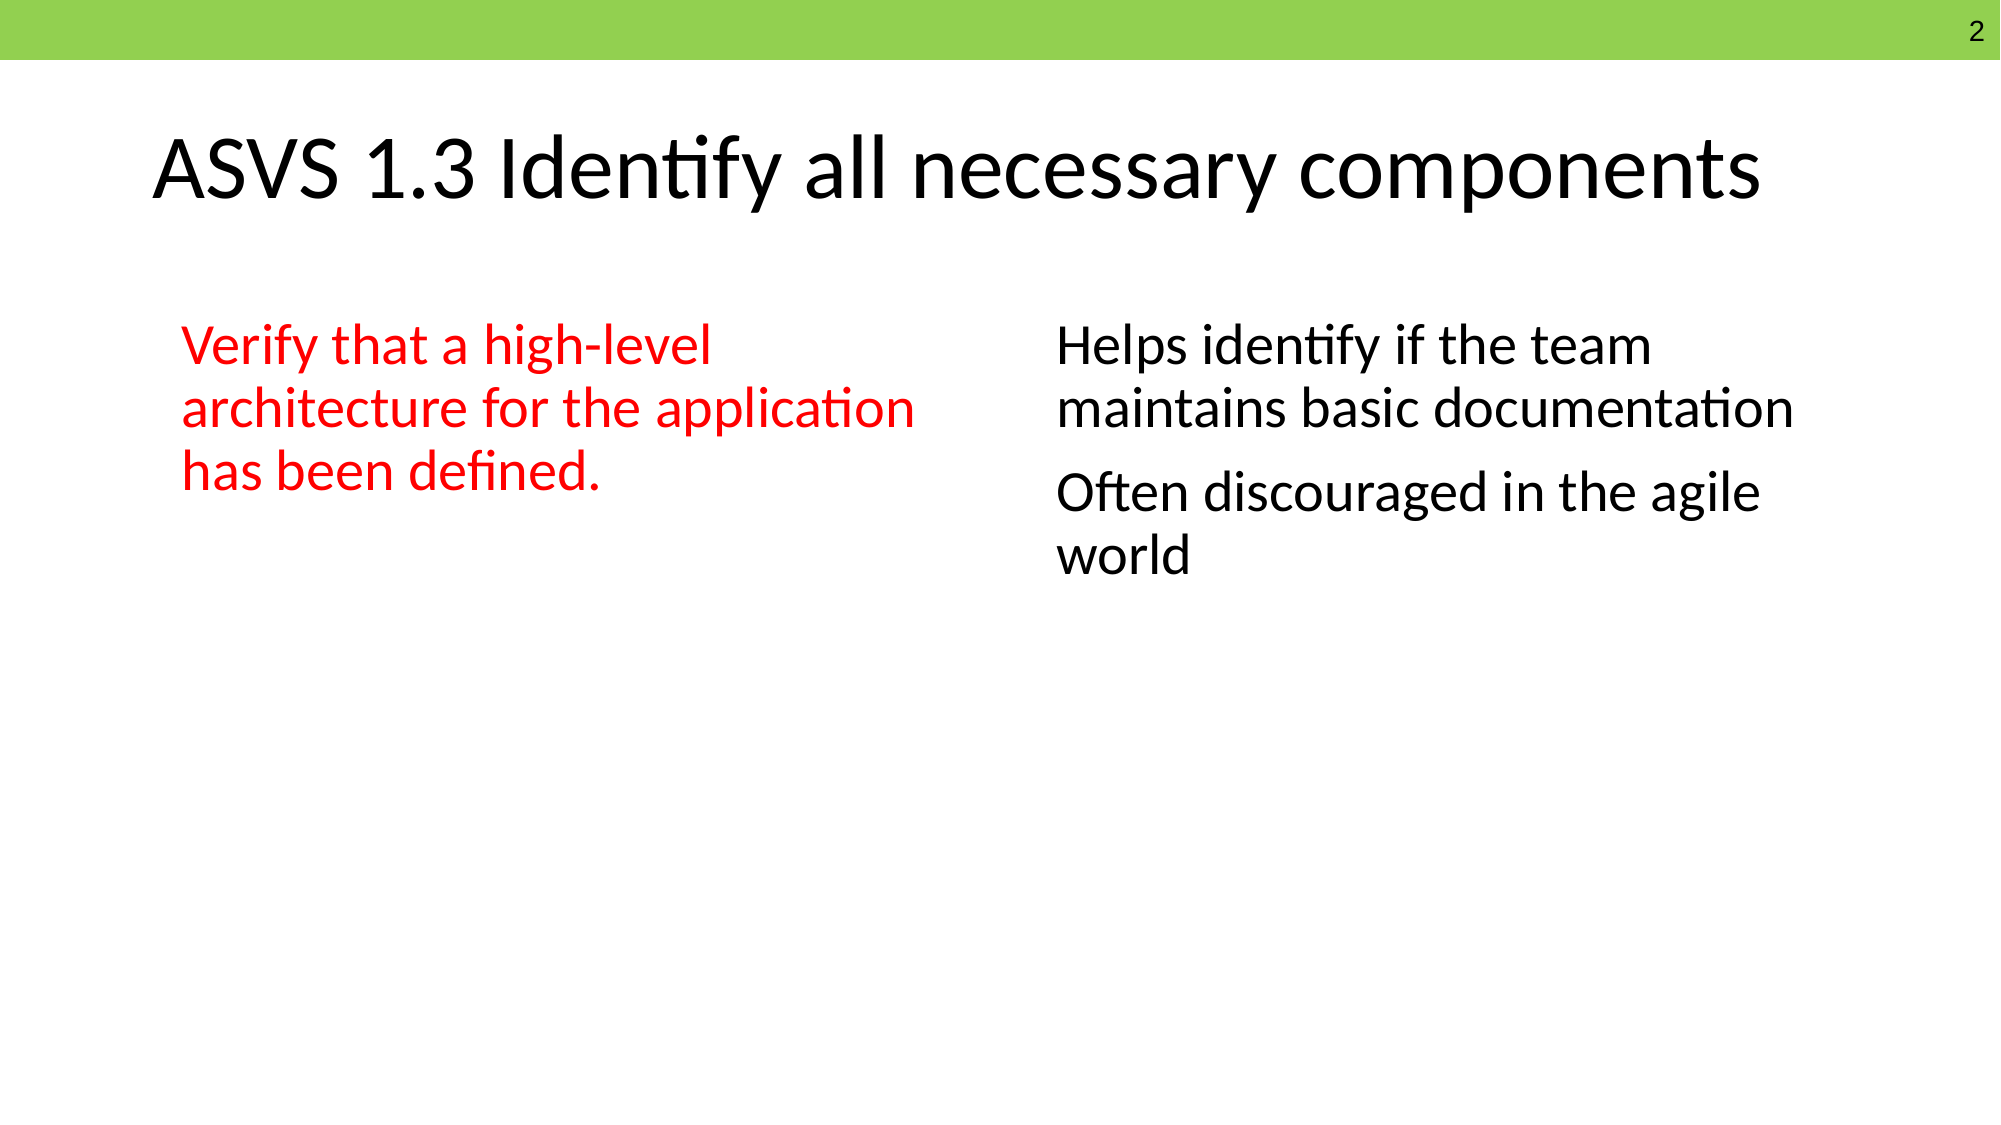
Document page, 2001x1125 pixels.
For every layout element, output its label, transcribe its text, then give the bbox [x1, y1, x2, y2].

title ASVS 1.3 Identify all necessary components [137, 59, 1863, 278]
list Helps identify if the team maintains basic documentation Often discouraged in the agile world [1012, 299, 1863, 1014]
list Verify that a high-level architecture for the application has been defined. [137, 299, 988, 1014]
